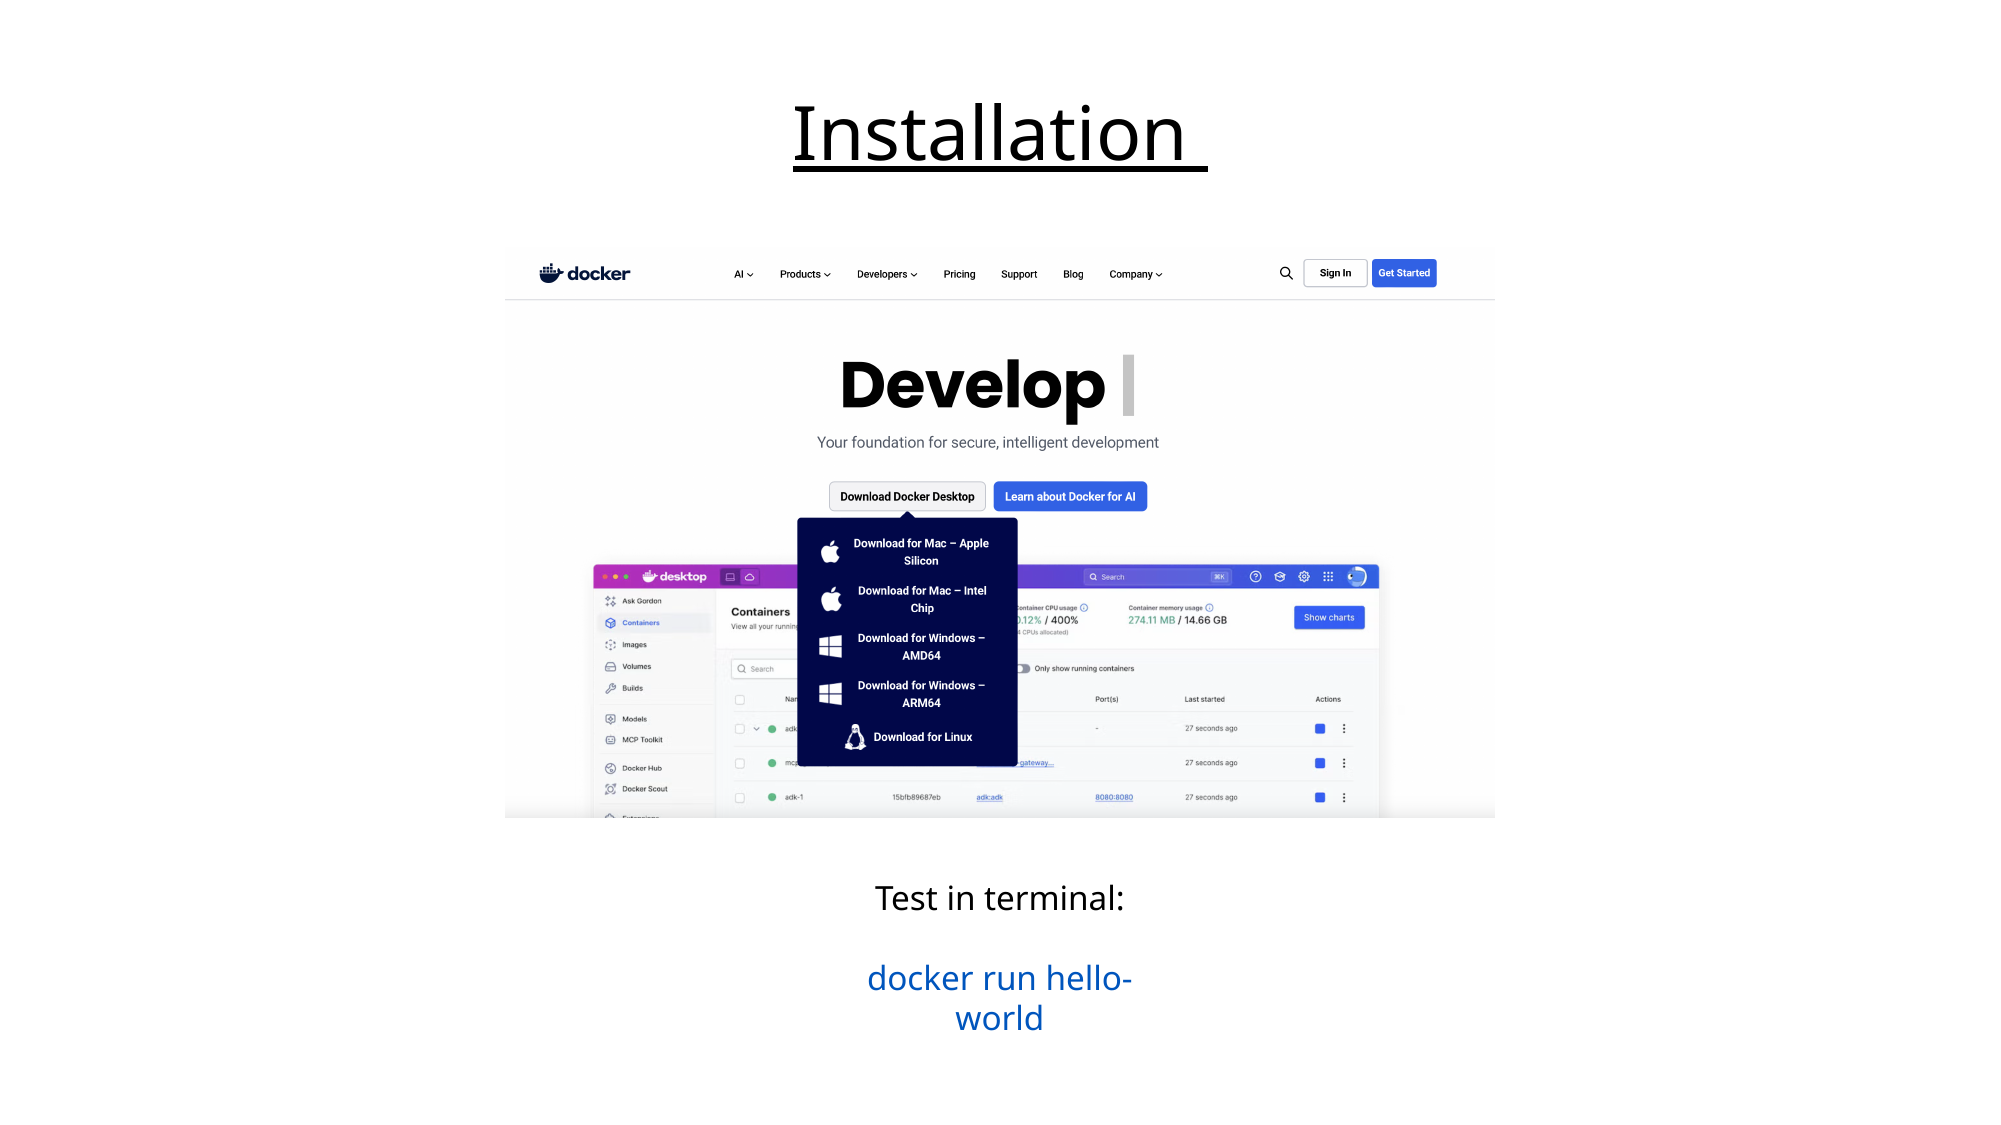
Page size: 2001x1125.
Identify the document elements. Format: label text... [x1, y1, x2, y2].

picture [505, 247, 1495, 818]
text_box Test in terminal: docker run hello-world [826, 877, 1174, 1038]
title Installation [250, 85, 1750, 153]
